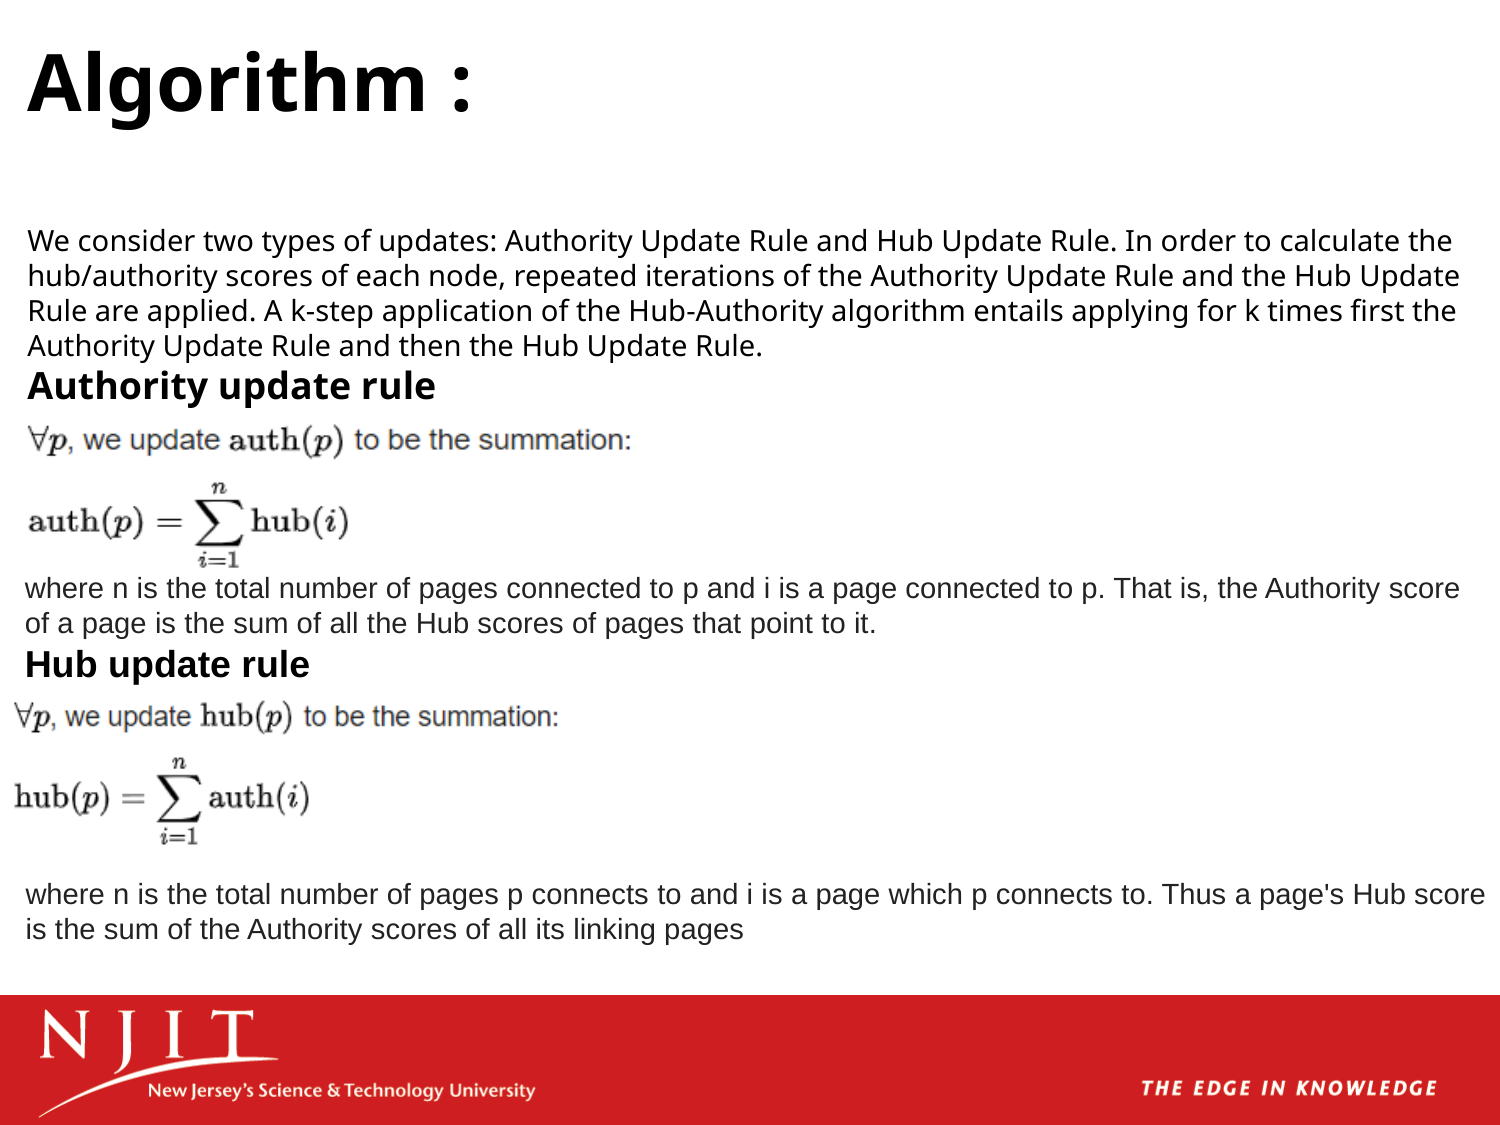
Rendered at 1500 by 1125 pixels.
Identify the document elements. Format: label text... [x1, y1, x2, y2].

text_box Algorithm : We consider two types of updates: Authority Update Rule and Hub Update Rule. In order to calculate the hub/authority scores of each node, repeated iterations of the Authority Update Rule and the Hub Update Rule are applied. A k-step application of the Hub-Authority algorithm entails applying for k times first the Authority Update Rule and then the Hub Update Rule. Authority update rule [12, 24, 1500, 200]
picture [9, 698, 566, 851]
picture [0, 995, 1500, 1125]
text_box where n is the total number of pages connected to p and i is a page connected to p. That is, the Authority score of a page is the sum of all the Hub scores of pages that point to it. Hub update rule [10, 562, 1490, 773]
text_box where n is the total number of pages p connects to and i is a page which p connects to. Thus a page's Hub score is the sum of the Authority scores of all its linking pages [10, 867, 1500, 953]
picture [19, 412, 640, 579]
